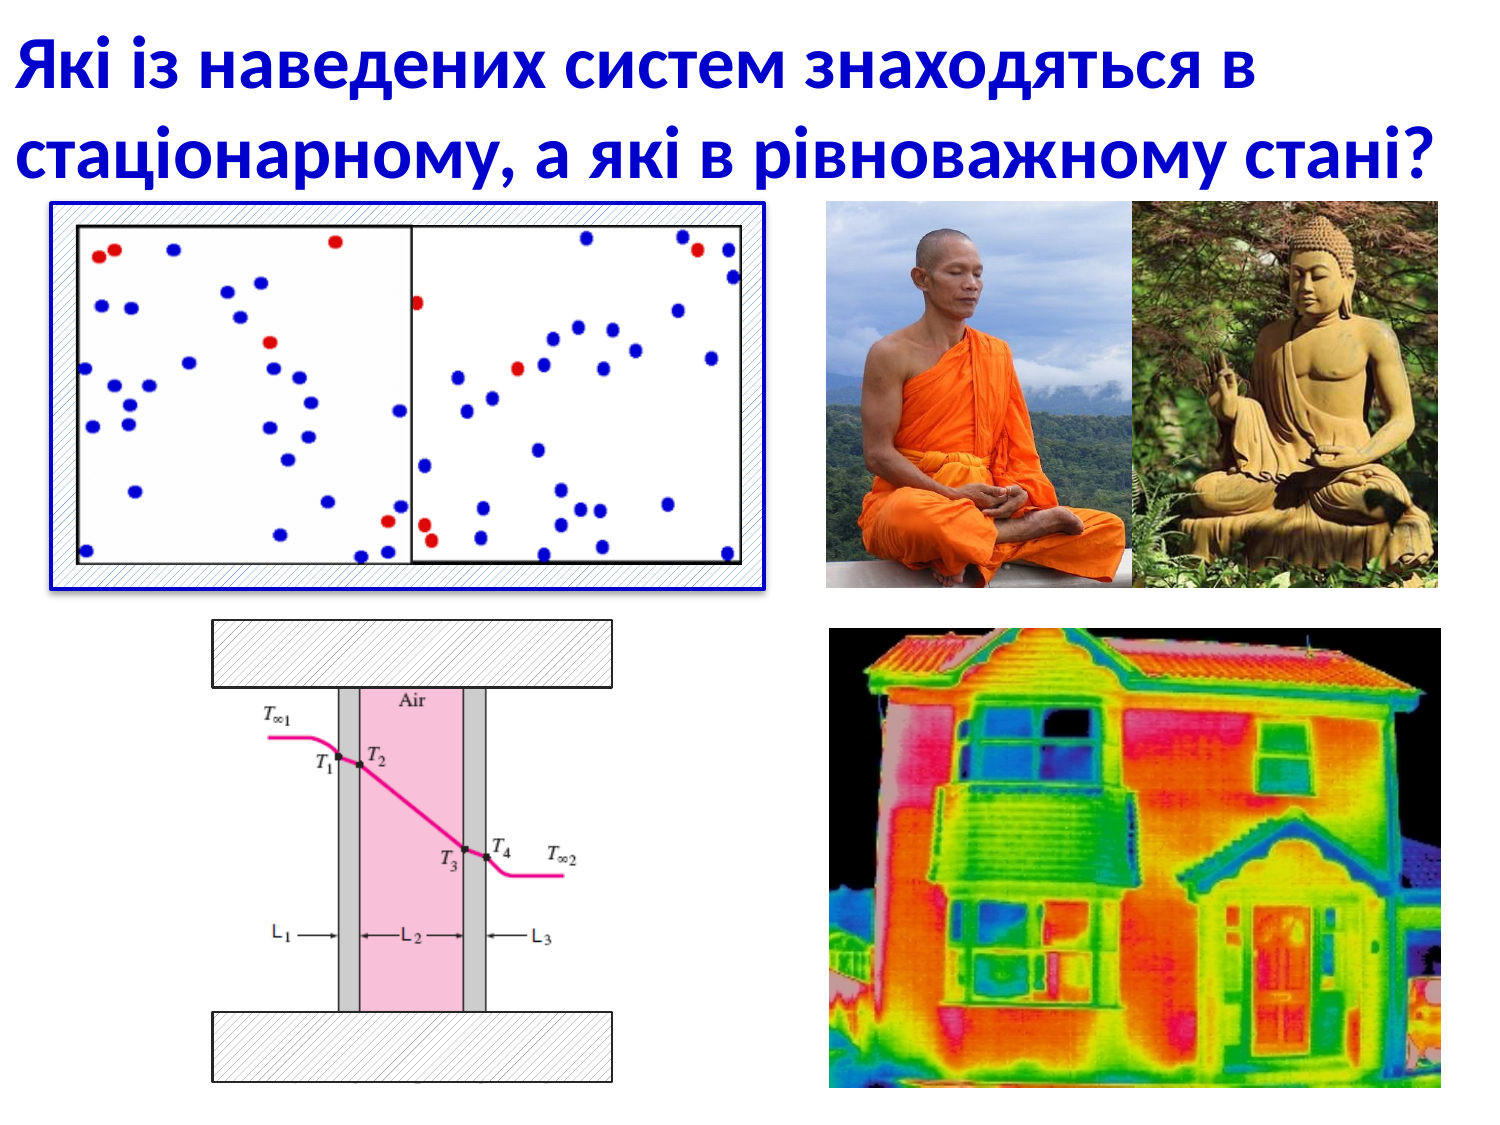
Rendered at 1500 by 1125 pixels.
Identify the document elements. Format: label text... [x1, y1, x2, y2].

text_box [826, 200, 1438, 588]
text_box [50, 202, 764, 590]
title Які із наведених систем знаходяться в стаціонарному, а які в рівноважному стані? [0, 0, 1500, 208]
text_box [212, 618, 613, 1088]
picture [828, 628, 1441, 1088]
